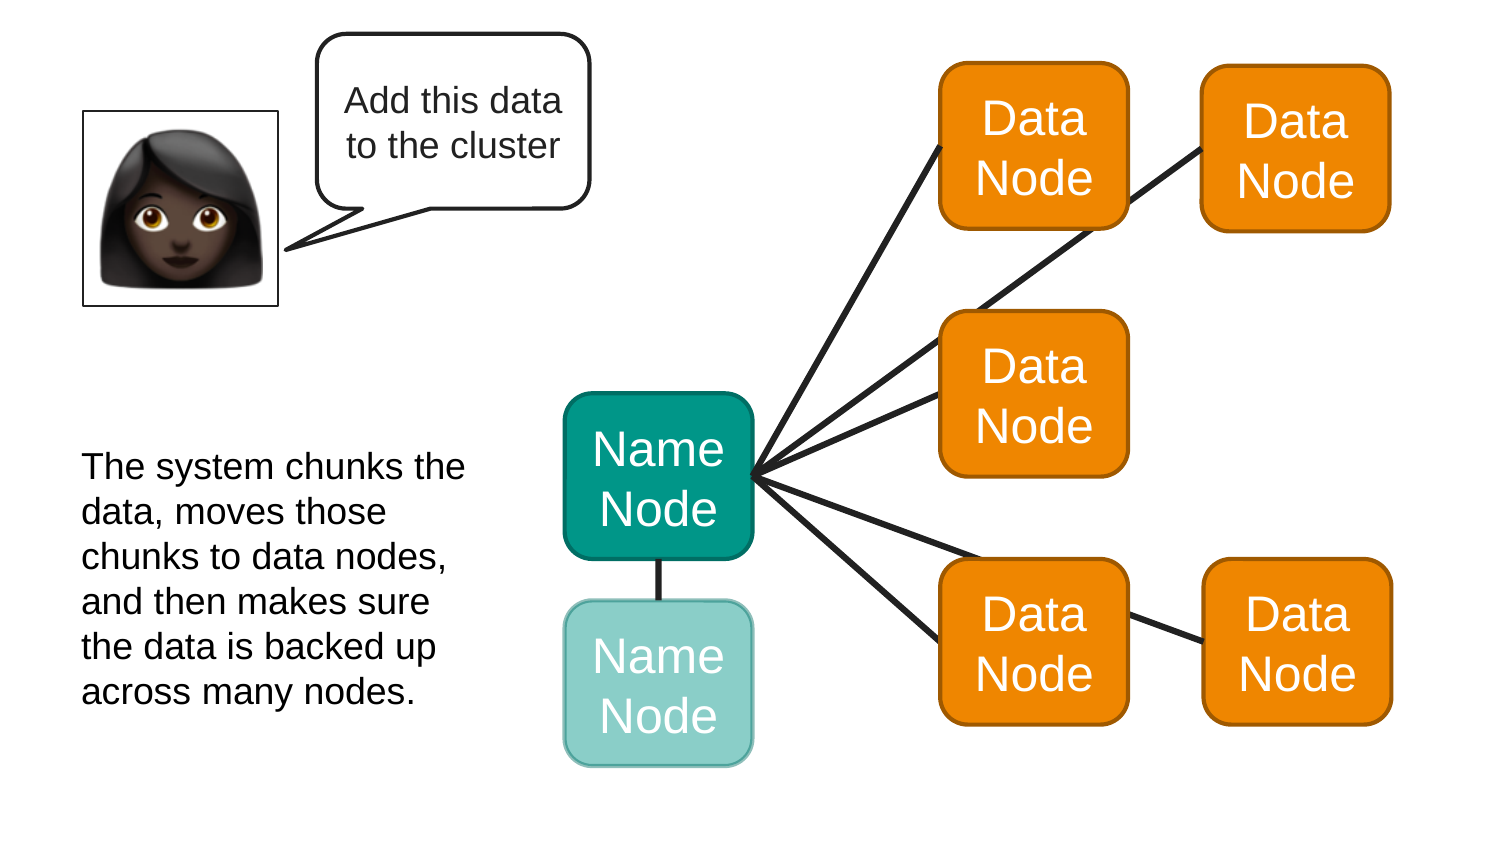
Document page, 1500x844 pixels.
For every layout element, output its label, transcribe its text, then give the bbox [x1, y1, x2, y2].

text_box Add this data to the cluster [283, 31, 592, 253]
text_box Data Node [938, 649, 1131, 727]
text_box Name Node [562, 391, 746, 562]
text_box The system chunks the data, moves those chunks to data nodes, and then makes sure the data is backed up across many nodes. [66, 434, 492, 720]
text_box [944, 148, 1202, 477]
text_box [752, 482, 1204, 643]
text_box Data Node [938, 60, 1131, 146]
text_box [752, 145, 941, 477]
text_box Name Node [562, 598, 755, 769]
text_box Data Node [1201, 556, 1394, 727]
text_box Data Node [1199, 63, 1392, 234]
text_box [83, 110, 279, 307]
